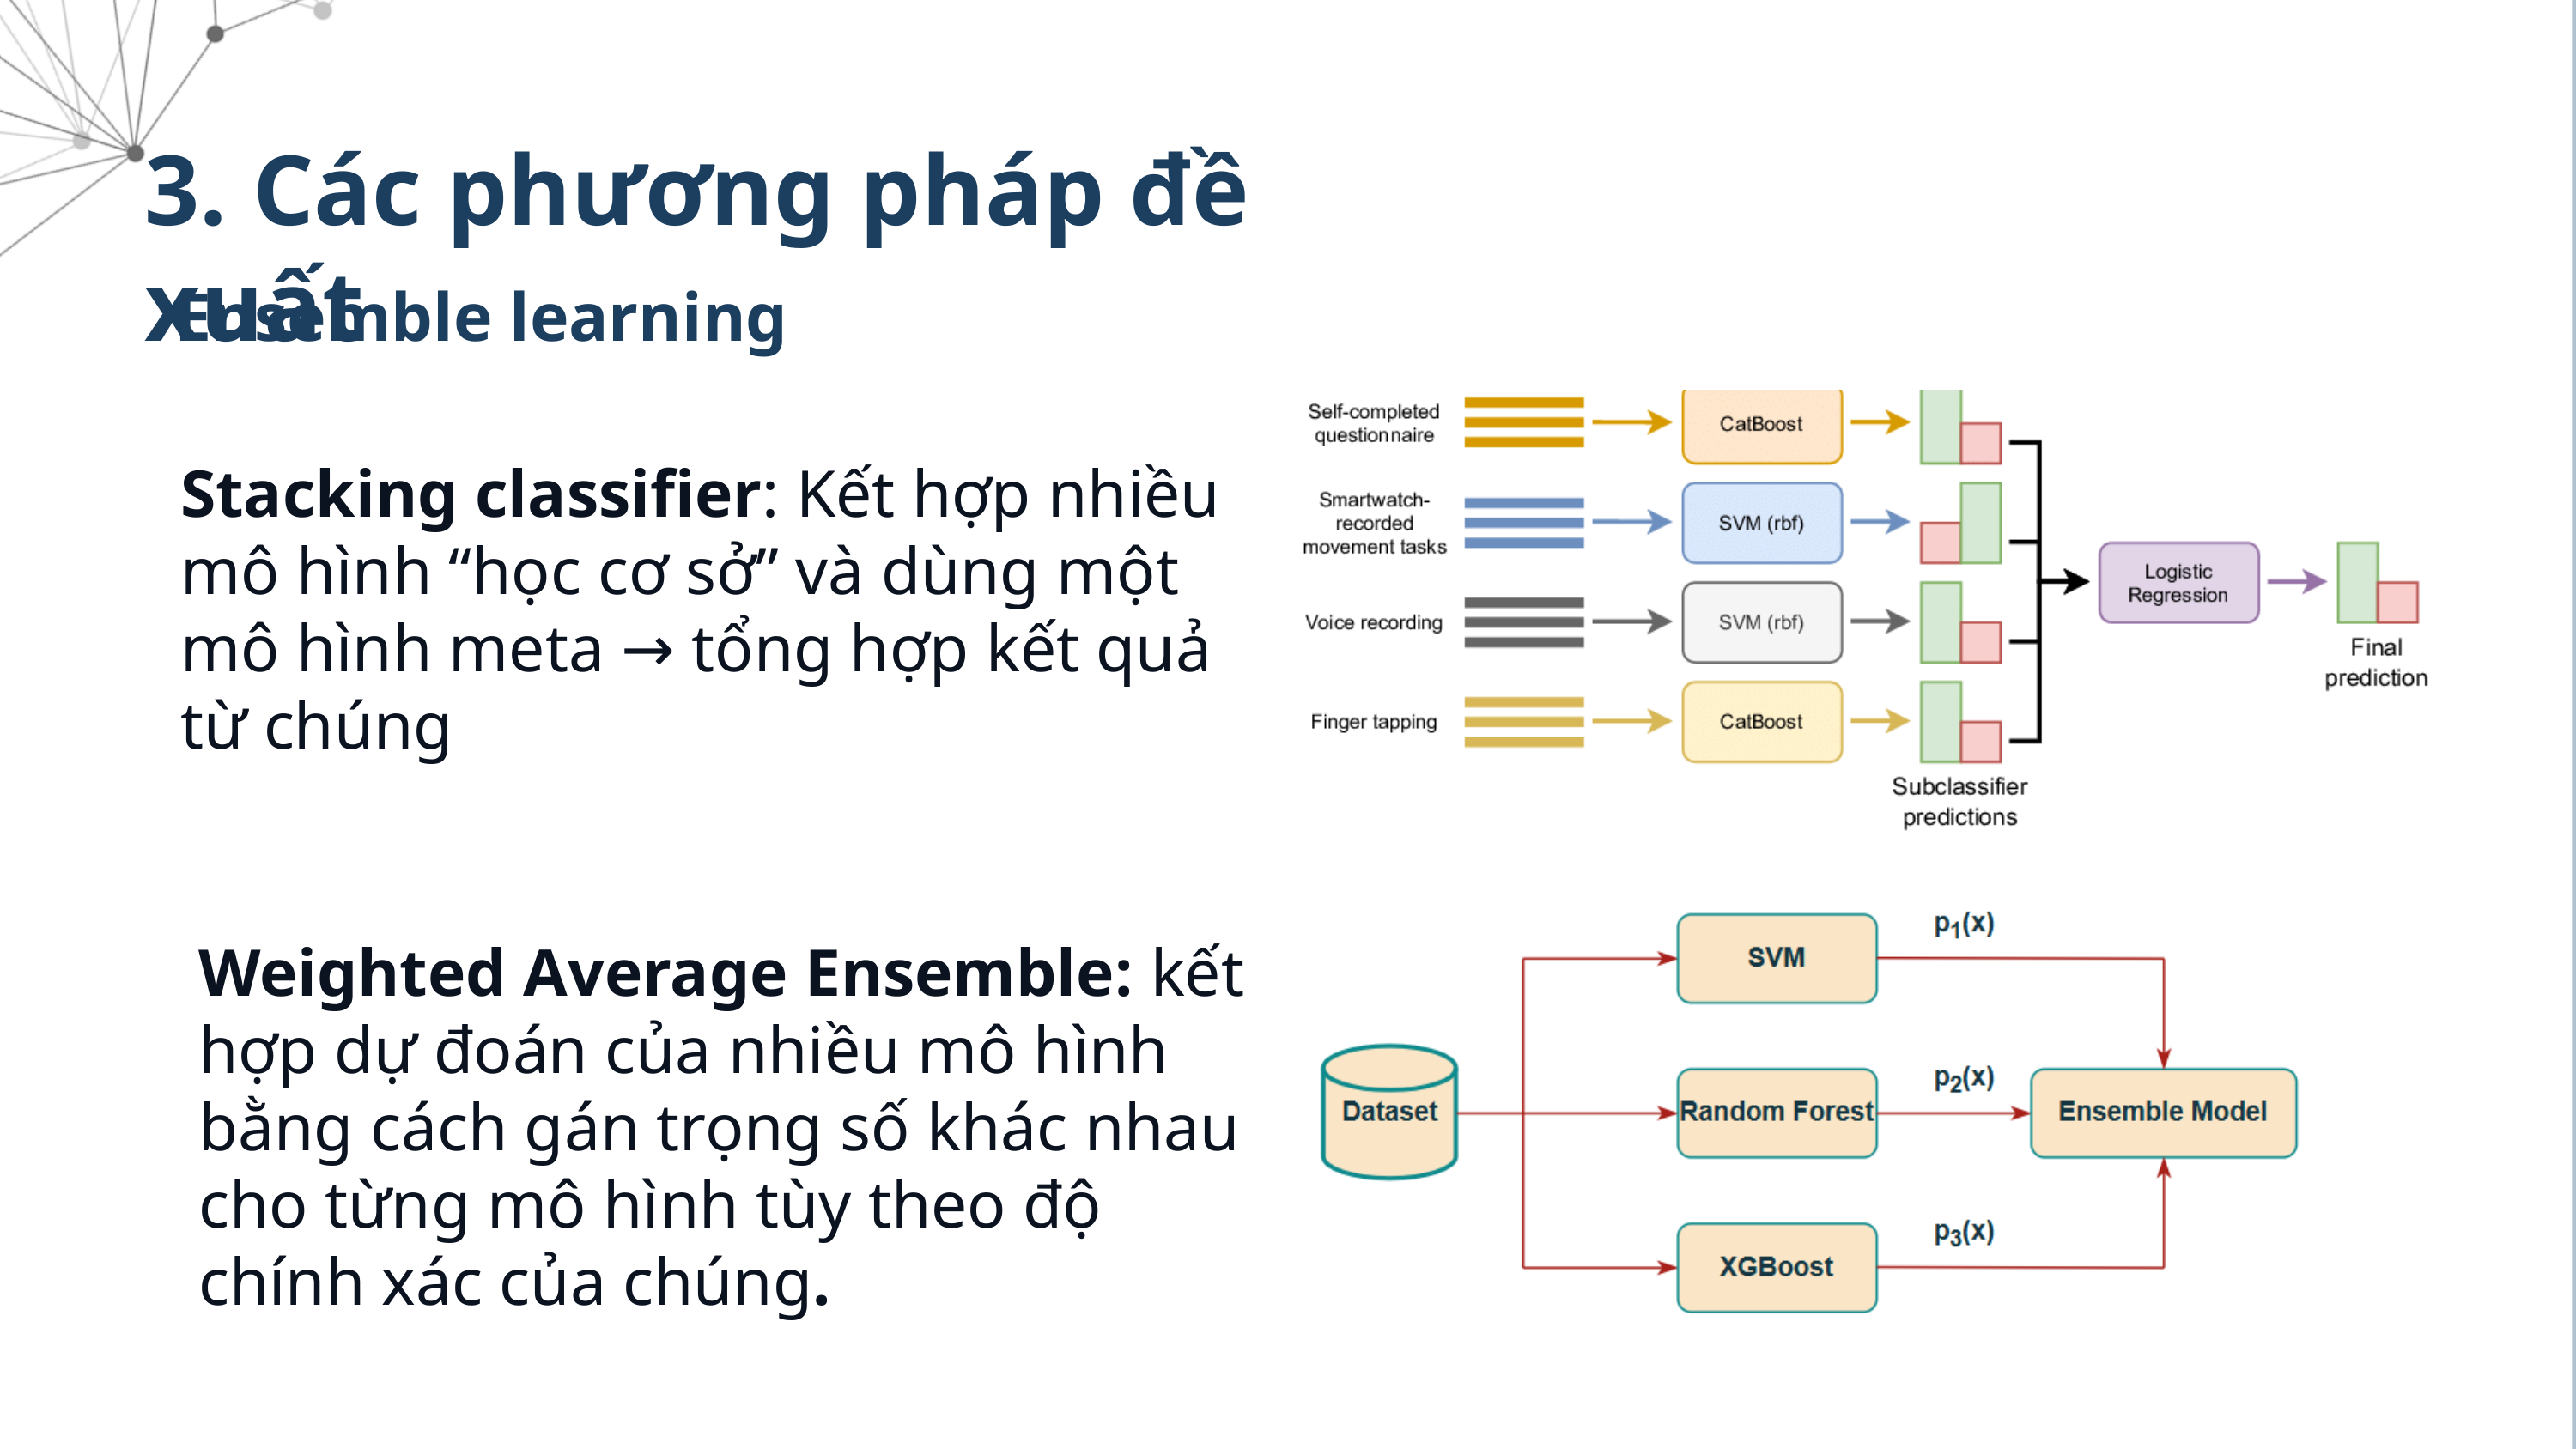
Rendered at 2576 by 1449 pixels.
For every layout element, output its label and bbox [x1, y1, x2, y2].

text_box [0, 0, 2573, 1449]
text_box [1284, 390, 2440, 840]
text_box [1319, 864, 2312, 1329]
